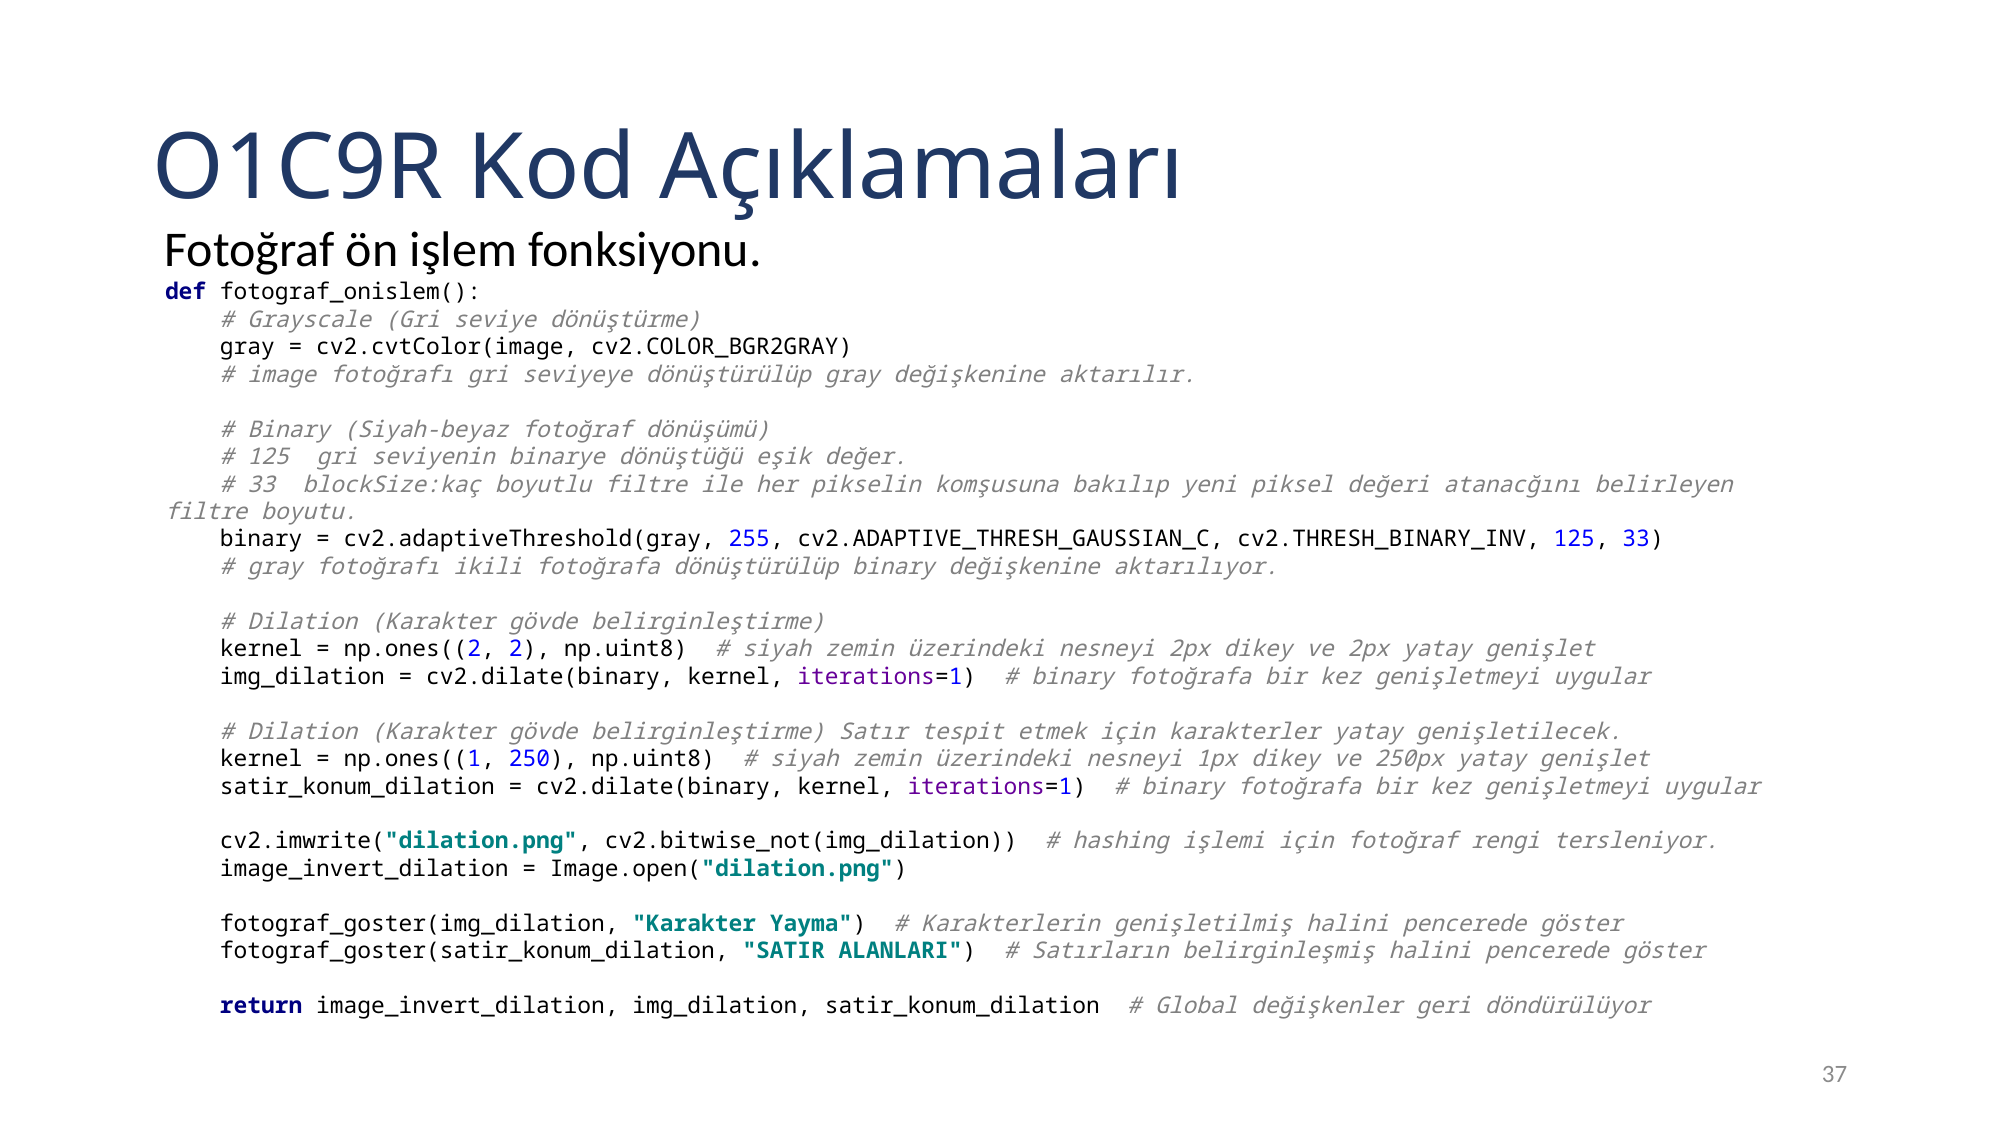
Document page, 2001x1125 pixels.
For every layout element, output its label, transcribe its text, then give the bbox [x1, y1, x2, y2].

text_box Fotoğraf ön işlem fonksiyonu. [150, 209, 1706, 284]
text_box def fotograf_onislem(): # Grayscale (Gri seviye dönüştürme) gray = cv2.cvtColor(image, cv2.COLOR_BGR2GRAY) # image fotoğrafı gri seviyeye dönüştürülüp gray değişkenine aktarılır. # Binary (Siyah-beyaz fotoğraf dönüşümü) # 125 gri seviyenin binarye dönüştüğü eşik değer. # 33 blockSize:kaç boyutlu filtre ile her pikselin komşusuna bakılıp yeni piksel değeri atanacğını belirleyen filtre boyutu. binary = cv2.adaptiveThreshold(gray, 255, cv2.ADAPTIVE_THRESH_GAUSSIAN_C, cv2.THRESH_BINARY_INV, 125, 33) # gray fotoğrafı ikili fotoğrafa dönüştürülüp binary değişkenine aktarılıyor. # Dilation (Karakter gövde belirginleştirme) kernel = np.ones((2, 2), np.uint8) # siyah zemin üzerindeki nesneyi 2px dikey ve 2px yatay genişlet img_dilation = cv2.dilate(binary, kernel, iterations=1) # binary fotoğrafa bir kez genişletmeyi uygular # Dilation (Karakter gövde belirginleştirme) Satır tespit etmek için karakterler yatay genişletilecek. kernel = np.ones((1, 250), np.uint8) # siyah zemin üzerindeki nesneyi 1px dikey ve 250px yatay genişlet satir_konum_dilation = cv2.dilate(binary, kernel, iterations=1) # binary fotoğrafa bir kez genişletmeyi uygular cv2.imwrite("dilation.png", cv2.bitwise_not(img_dilation)) # hashing işlemi için fotoğraf rengi tersleniyor. image_invert_dilation = Image.open("dilation.png") fotograf_goster(img_dilation, "Karakter Yayma") # Karakterlerin genişletilmiş halini pencerede göster fotograf_goster(satir_konum_dilation, "SATIR ALANLARI") # Satırların belirginleşmiş halini pencerede göster return image_invert_dilation, img_dilation, satir_konum_dilation # Global değişkenler geri döndürülüyor [150, 241, 1799, 1086]
slide_number 37 [1412, 1042, 1863, 1103]
title O1C9R Kod Açıklamaları [137, 59, 1863, 278]
